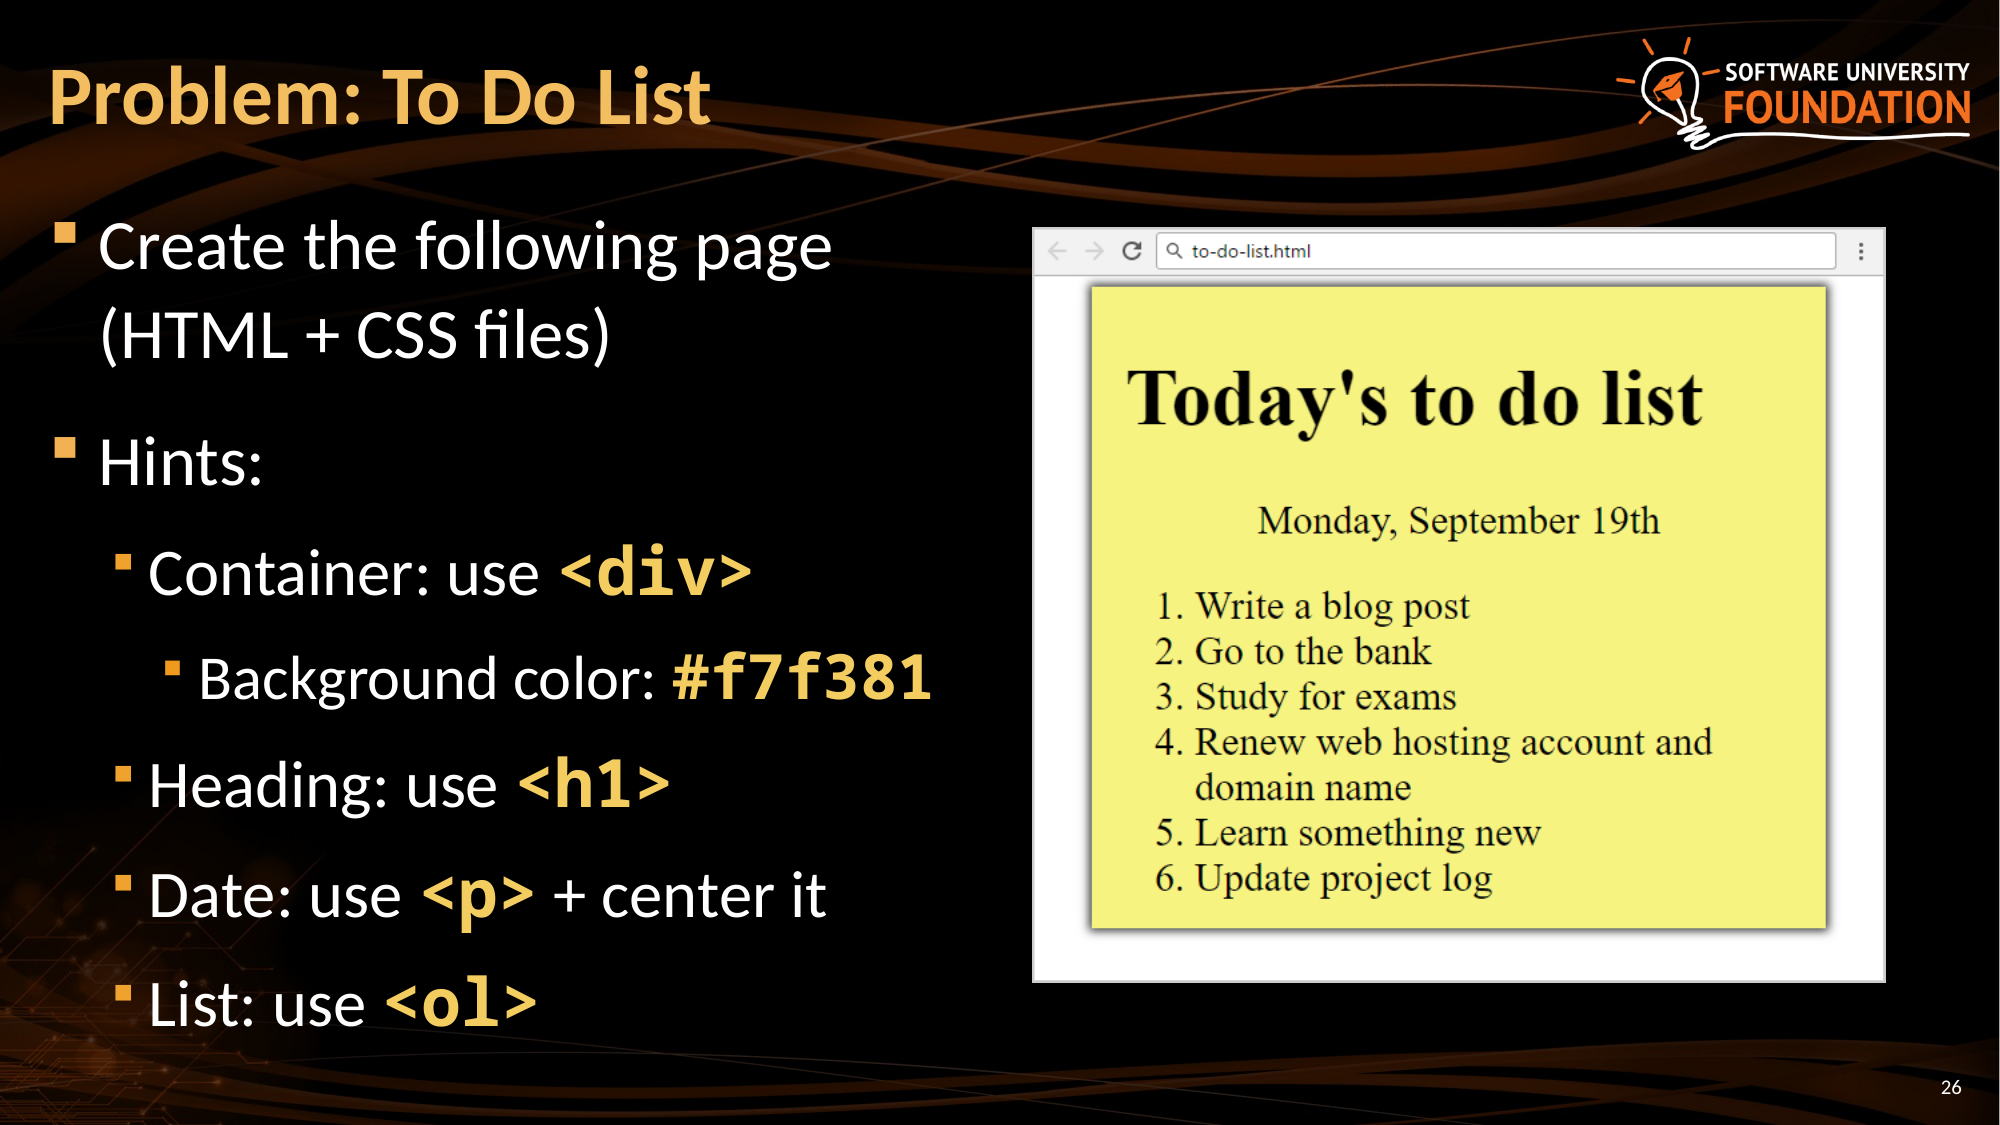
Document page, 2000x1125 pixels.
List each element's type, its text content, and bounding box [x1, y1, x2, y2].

picture [0, 0, 2000, 1125]
title Problem: To Do List [30, 6, 1602, 189]
list Create the following page (HTML + CSS files) Hints: Container: use <div> Background color: #f7f381 Heading: use <h1> Date: use <p> + center it List: use <ol> [31, 188, 1968, 1103]
